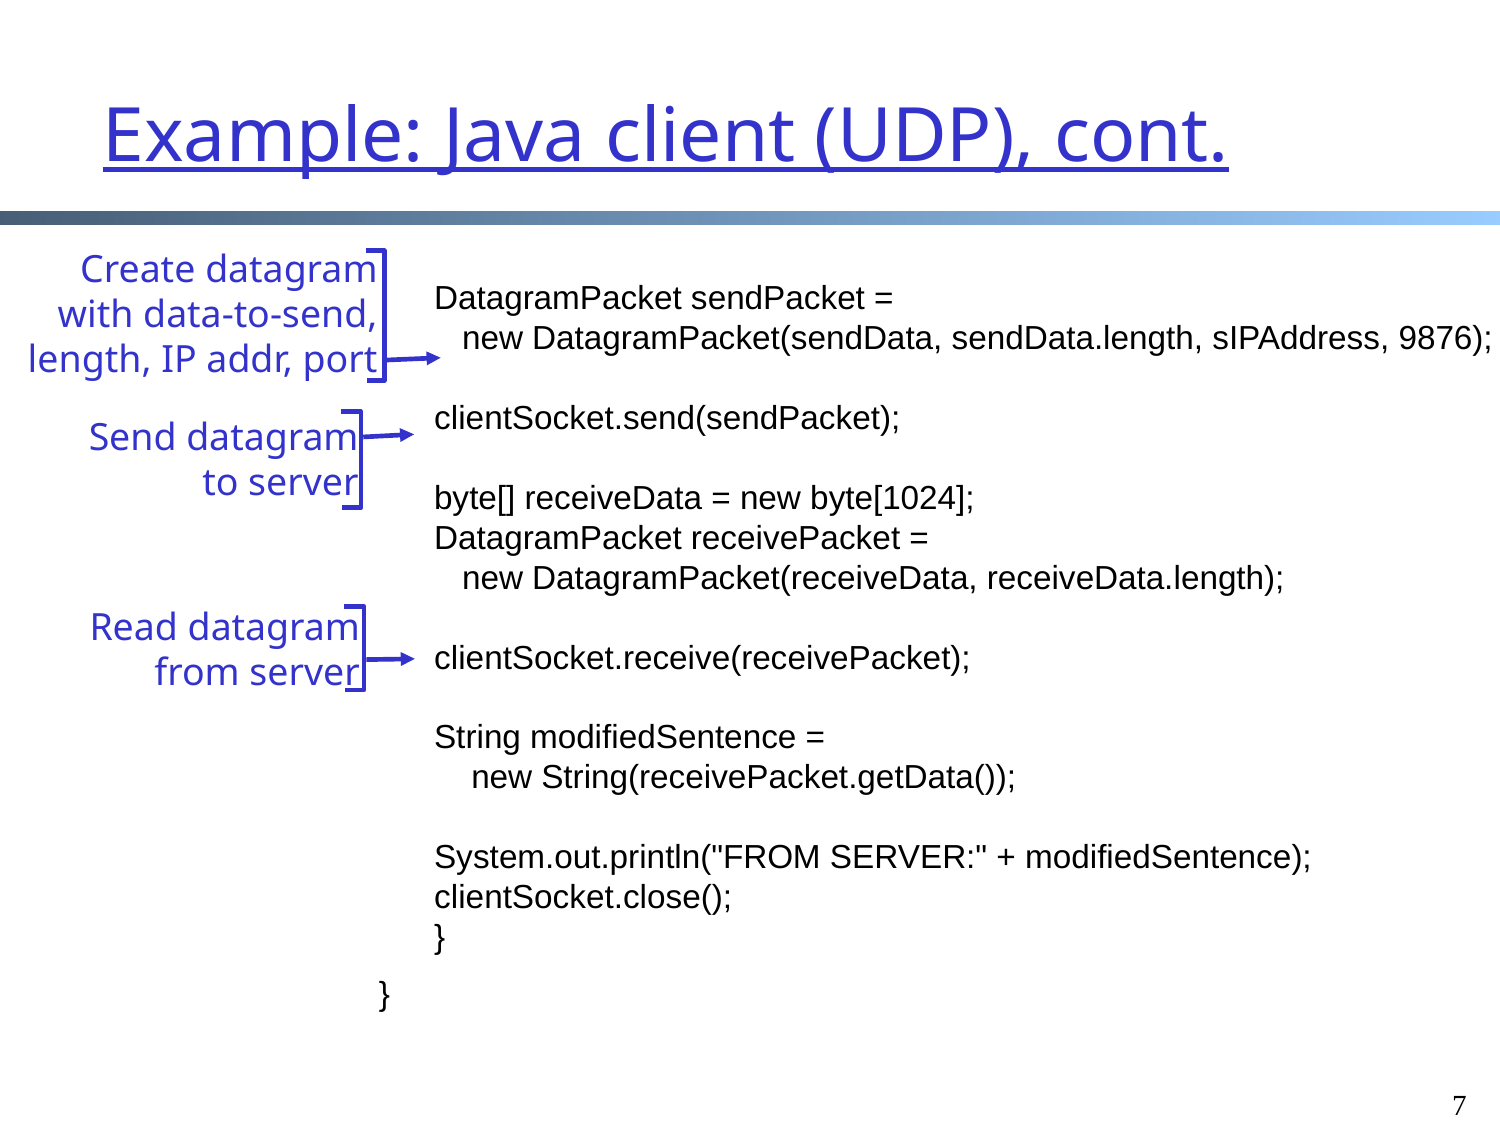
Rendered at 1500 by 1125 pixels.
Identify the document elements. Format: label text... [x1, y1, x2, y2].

text_box [365, 250, 385, 381]
slide_number 7 [1406, 1078, 1482, 1125]
text_box [384, 352, 441, 365]
text_box [363, 428, 415, 442]
text_box [1424, 212, 1428, 224]
text_box [366, 652, 415, 666]
text_box [340, 411, 361, 508]
text_box [343, 606, 365, 691]
title Example: Java client (UDP), cont. [87, 37, 1363, 225]
text_box Send datagram to server [73, 405, 374, 511]
text_box Create datagram with data-to-send, length, IP addr, port [0, 237, 393, 433]
text_box Read datagram from server [74, 595, 375, 701]
text_box DatagramPacket sendPacket = new DatagramPacket(sendData, sendData.length, sIPAddress, 9876); clientSocket.send(sendPacket); byte[] receiveData = new byte[1024]; DatagramPacket receivePacket = new DatagramPacket(receiveData, receiveData.length); clientSocket.receive(receivePacket); String modifiedSentence = new String(receivePacket.getData()); System.out.println("FROM SERVER:" + modifiedSentence); clientSocket.close(); } } [363, 269, 1500, 1023]
